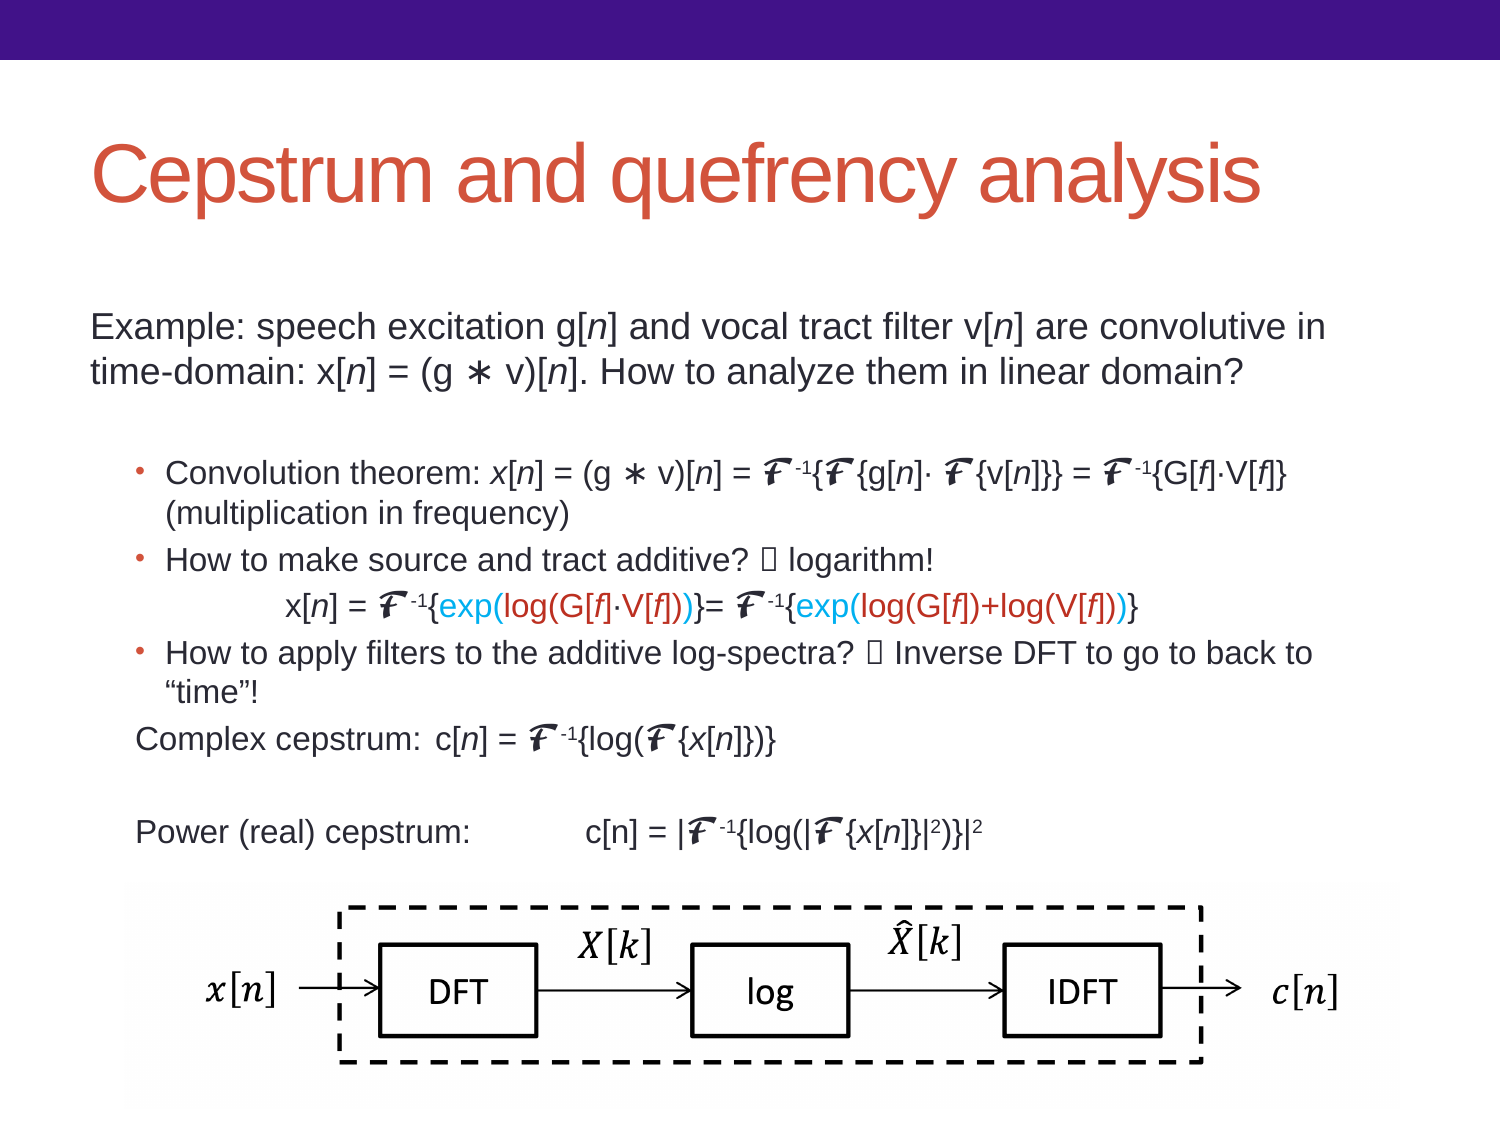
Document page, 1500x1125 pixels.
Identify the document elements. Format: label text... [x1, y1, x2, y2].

title Cepstrum and quefrency analysis [75, 87, 1425, 250]
text_box Example: speech excitation g[n] and vocal tract filter v[n] are convolutive in time-domain: x[n] = (g ∗ v)[n]. How to analyze them in linear domain? Convolution theorem: x[n] = (g ∗ v)[n] = 𝓕-1{𝓕{g[n]∙ 𝓕{v[n]}} = 𝓕-1{G[f]∙V[f]} (multiplication in frequency) How to make source and tract additive?  logarithm! x[n] = 𝓕-1{exp(log(G[f]∙V[f]))}= 𝓕-1{exp(log(G[f])+log(V[f]))} How to apply filters to the additive log-spectra?  Inverse DFT to go to back to “time”! Complex cepstrum: c[n] = 𝓕-1{log(𝓕{x[n]})} Power (real) cepstrum: c[n] = |𝓕-1{log(|𝓕{x[n]}|2)}|2 [74, 294, 1425, 1065]
picture [124, 882, 1400, 1109]
